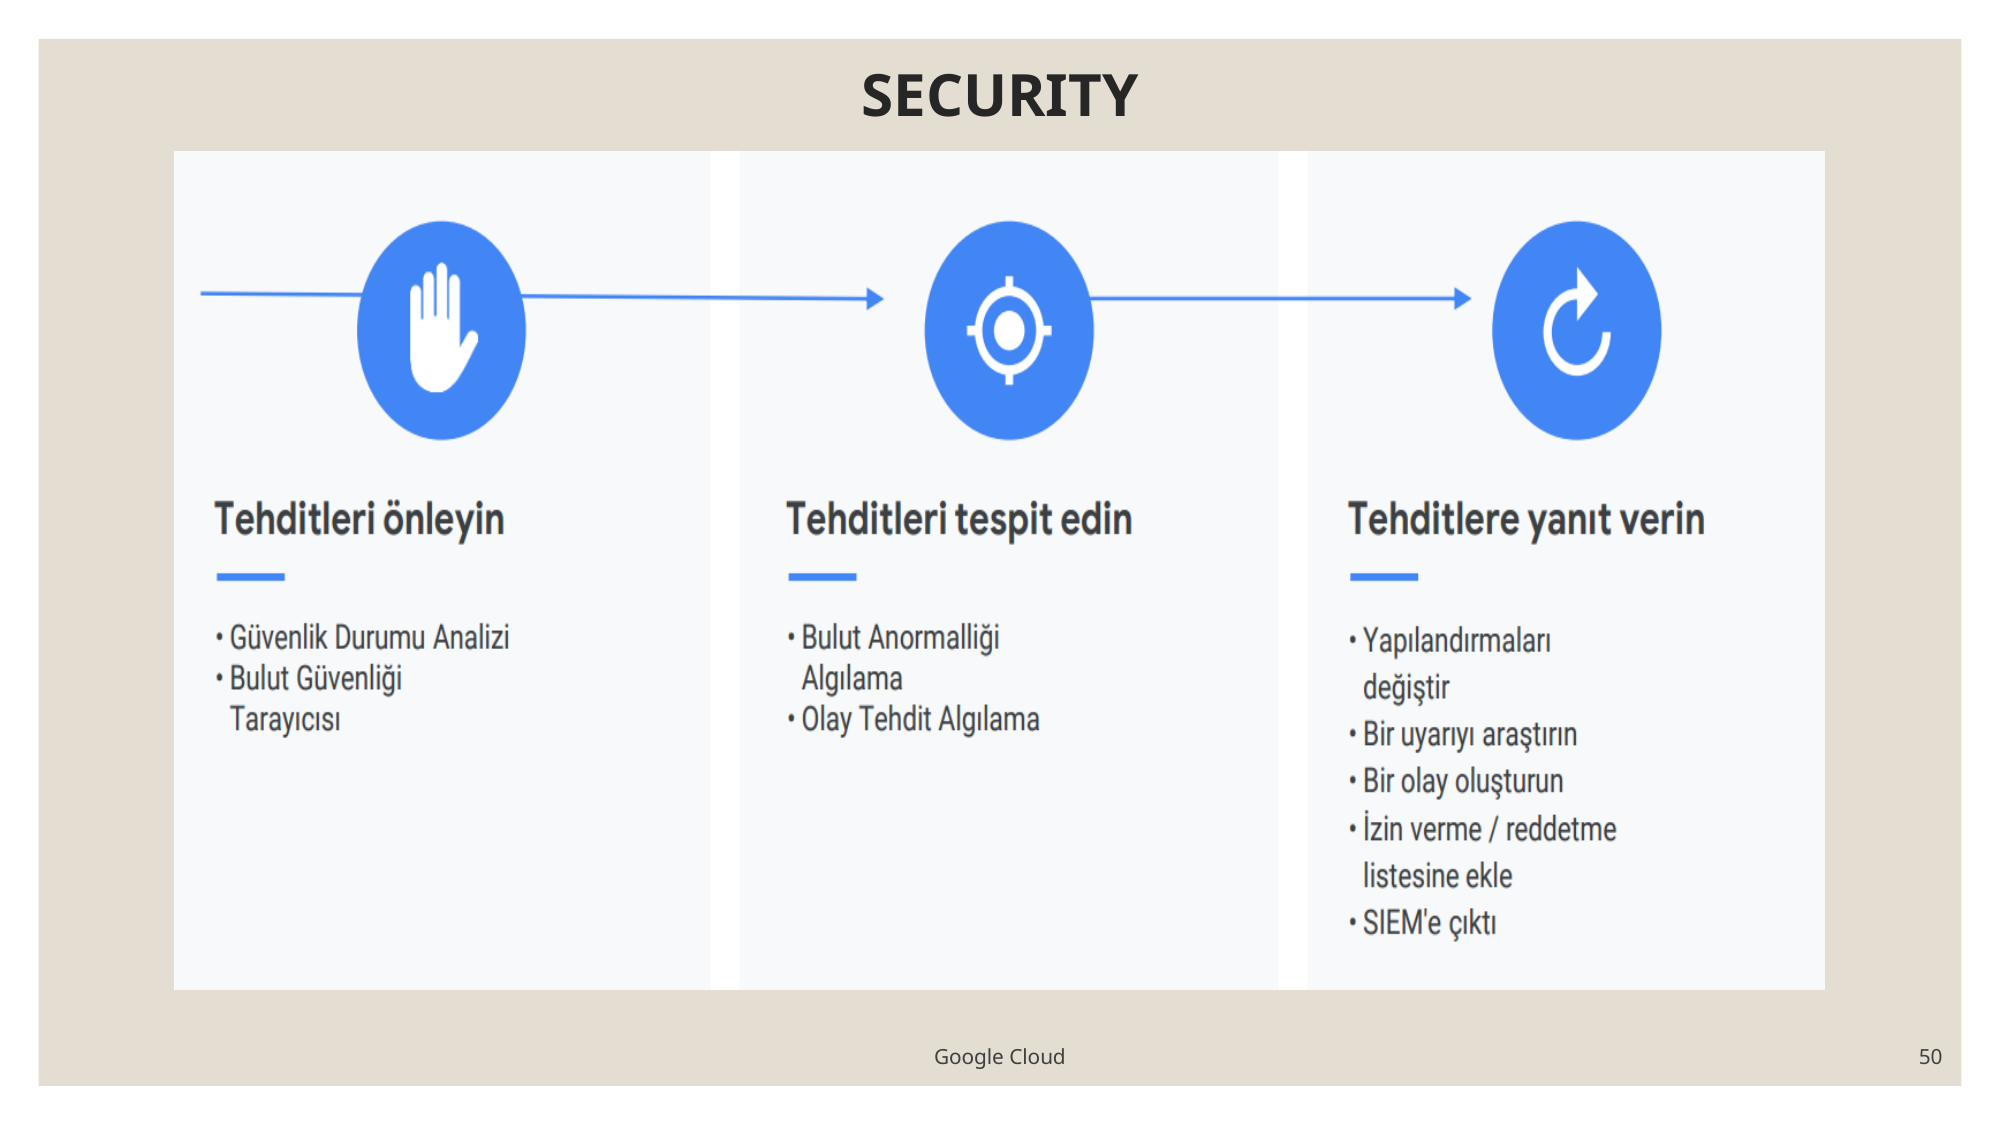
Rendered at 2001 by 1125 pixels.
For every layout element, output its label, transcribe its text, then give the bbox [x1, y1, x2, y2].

title SECURITY [137, 59, 1863, 136]
picture [174, 151, 1825, 990]
slide_number 50 [1717, 1034, 1958, 1080]
footer Google Cloud [572, 1034, 1428, 1080]
